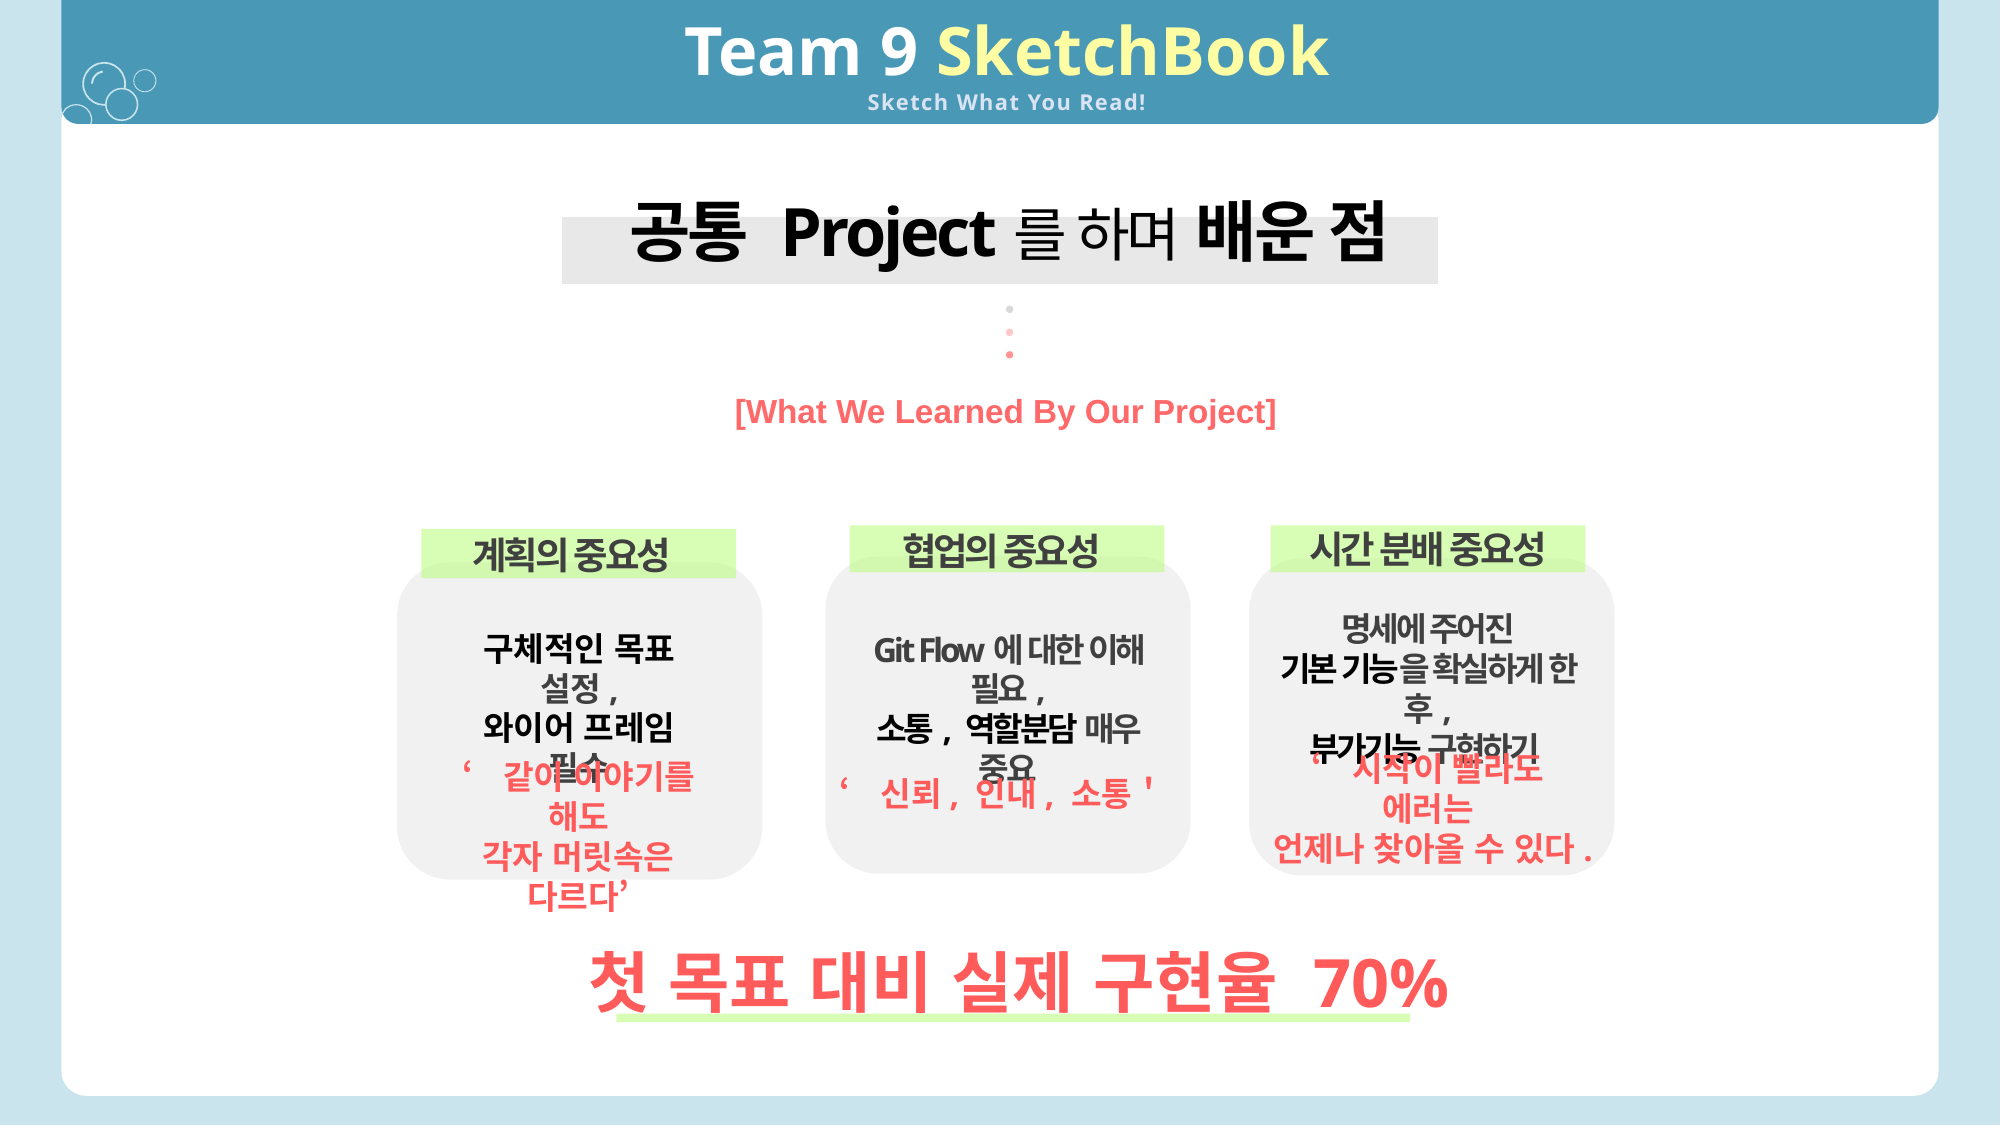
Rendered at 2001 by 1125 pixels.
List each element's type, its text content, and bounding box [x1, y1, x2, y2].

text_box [677, 305, 1334, 439]
text_box 공통 Project를 하며 배운 점 [602, 182, 1417, 278]
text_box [814, 520, 1194, 874]
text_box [1241, 518, 1615, 876]
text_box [61, 0, 1939, 124]
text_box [385, 524, 763, 880]
text_box [561, 216, 1439, 285]
text_box [60, 116, 1940, 1097]
text_box 첫 목표 대비 실제 구현율 70% [573, 933, 1465, 1029]
